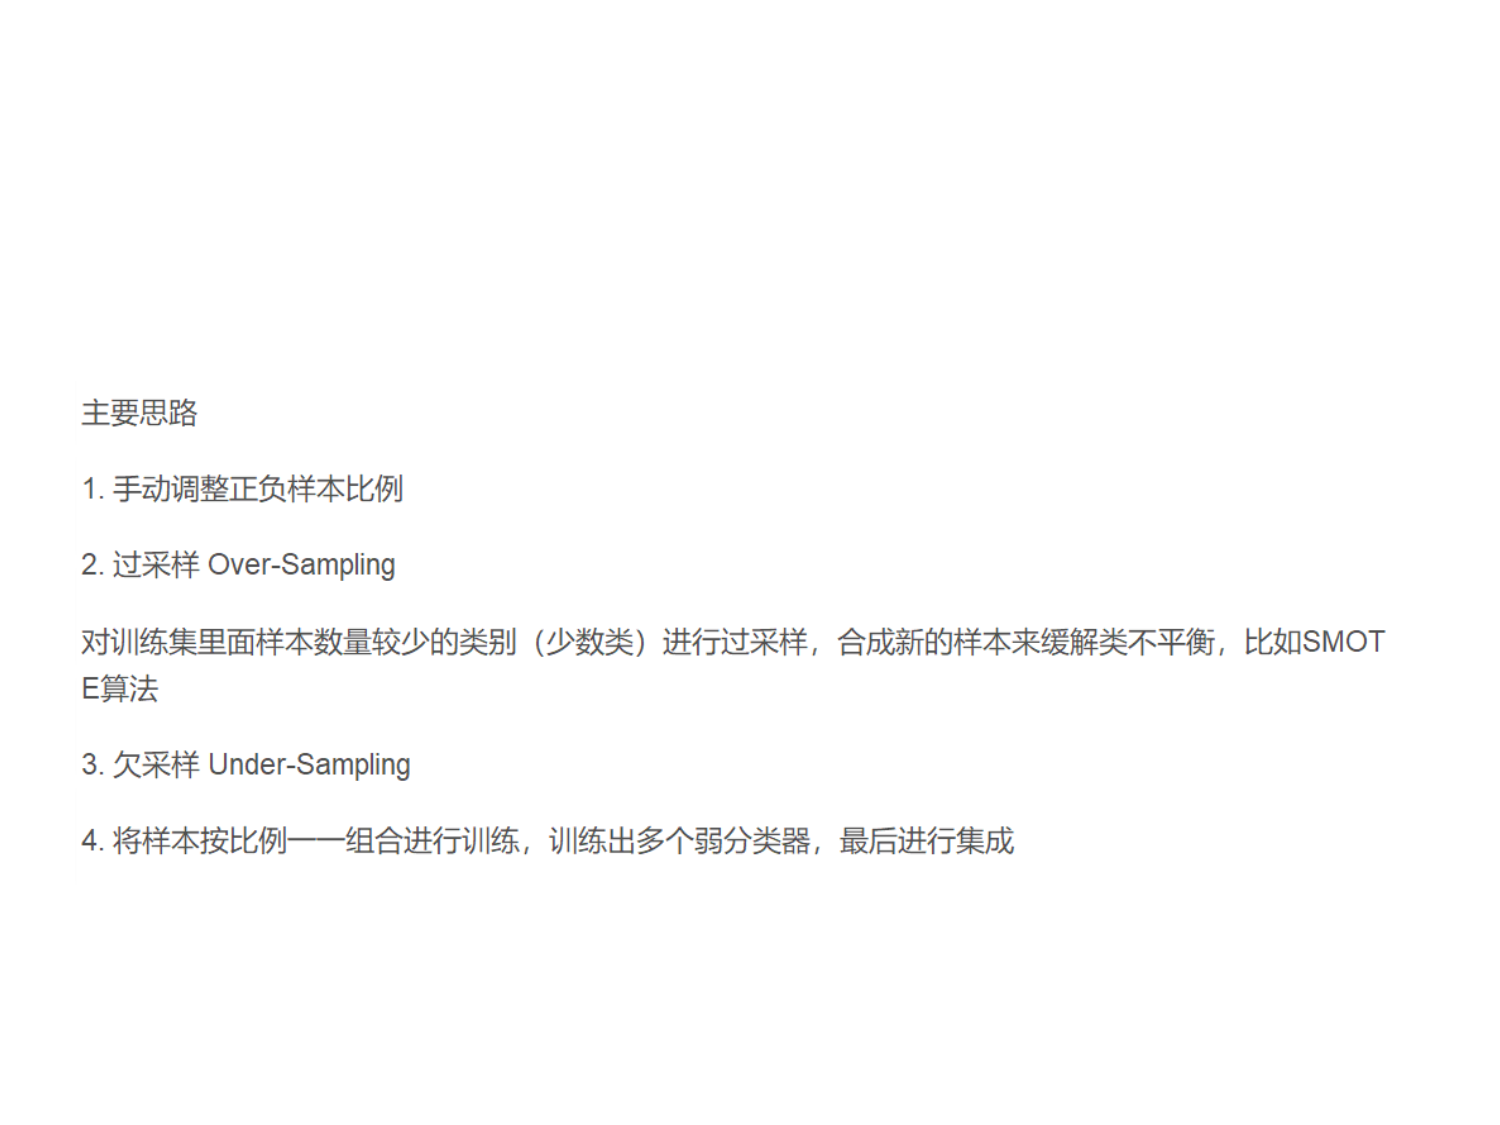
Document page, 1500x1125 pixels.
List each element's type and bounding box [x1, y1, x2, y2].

list [74, 381, 1426, 887]
